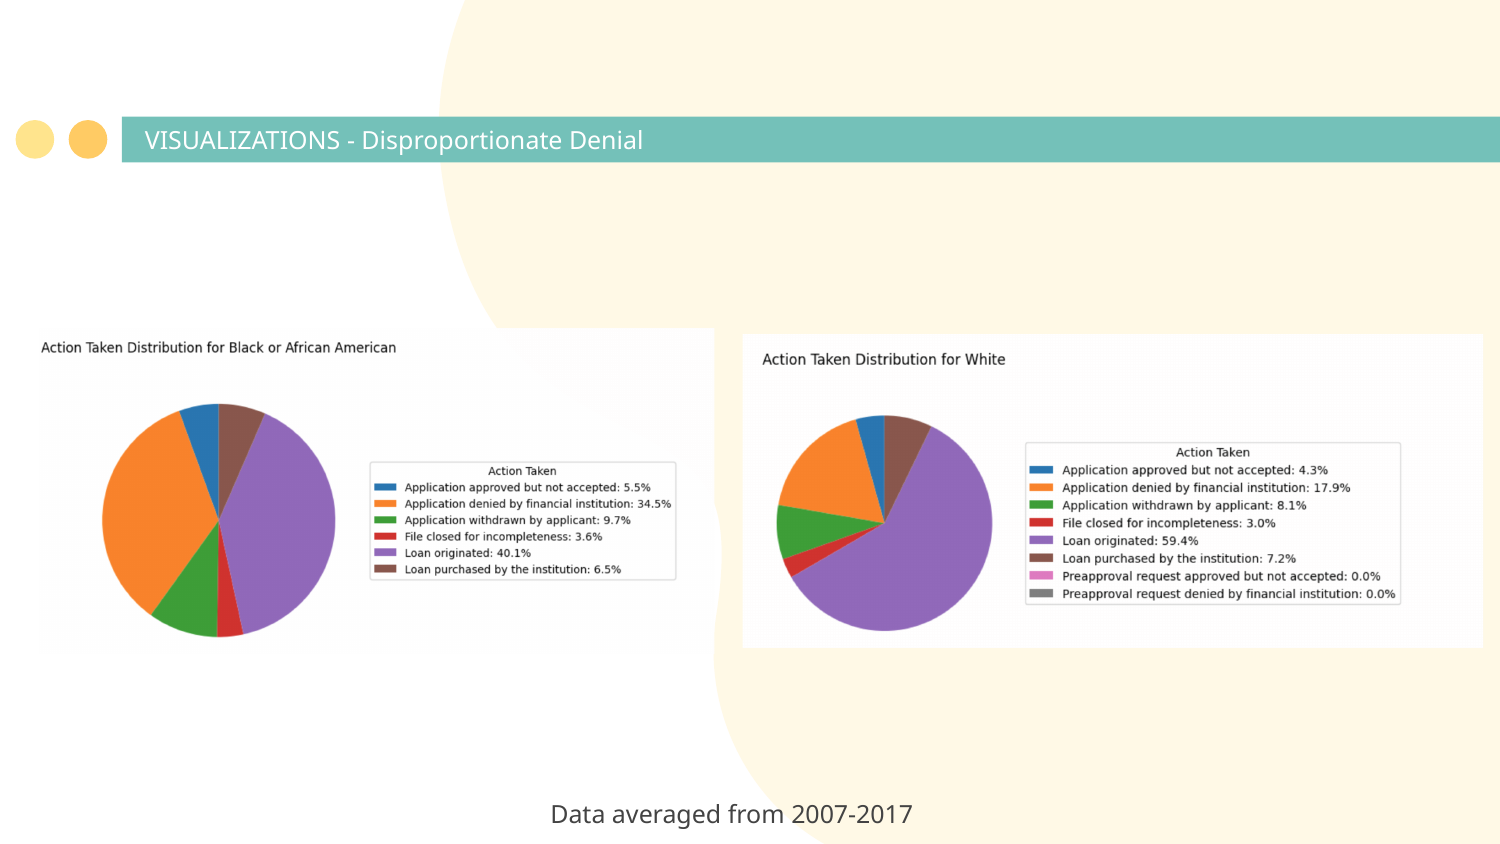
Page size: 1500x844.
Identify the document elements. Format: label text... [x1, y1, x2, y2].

title VISUALIZATIONS - Disproportionate Denial [129, 118, 952, 170]
picture [39, 328, 715, 654]
picture [742, 334, 1484, 648]
text_box Data averaged from 2007-2017 [256, 783, 1209, 836]
